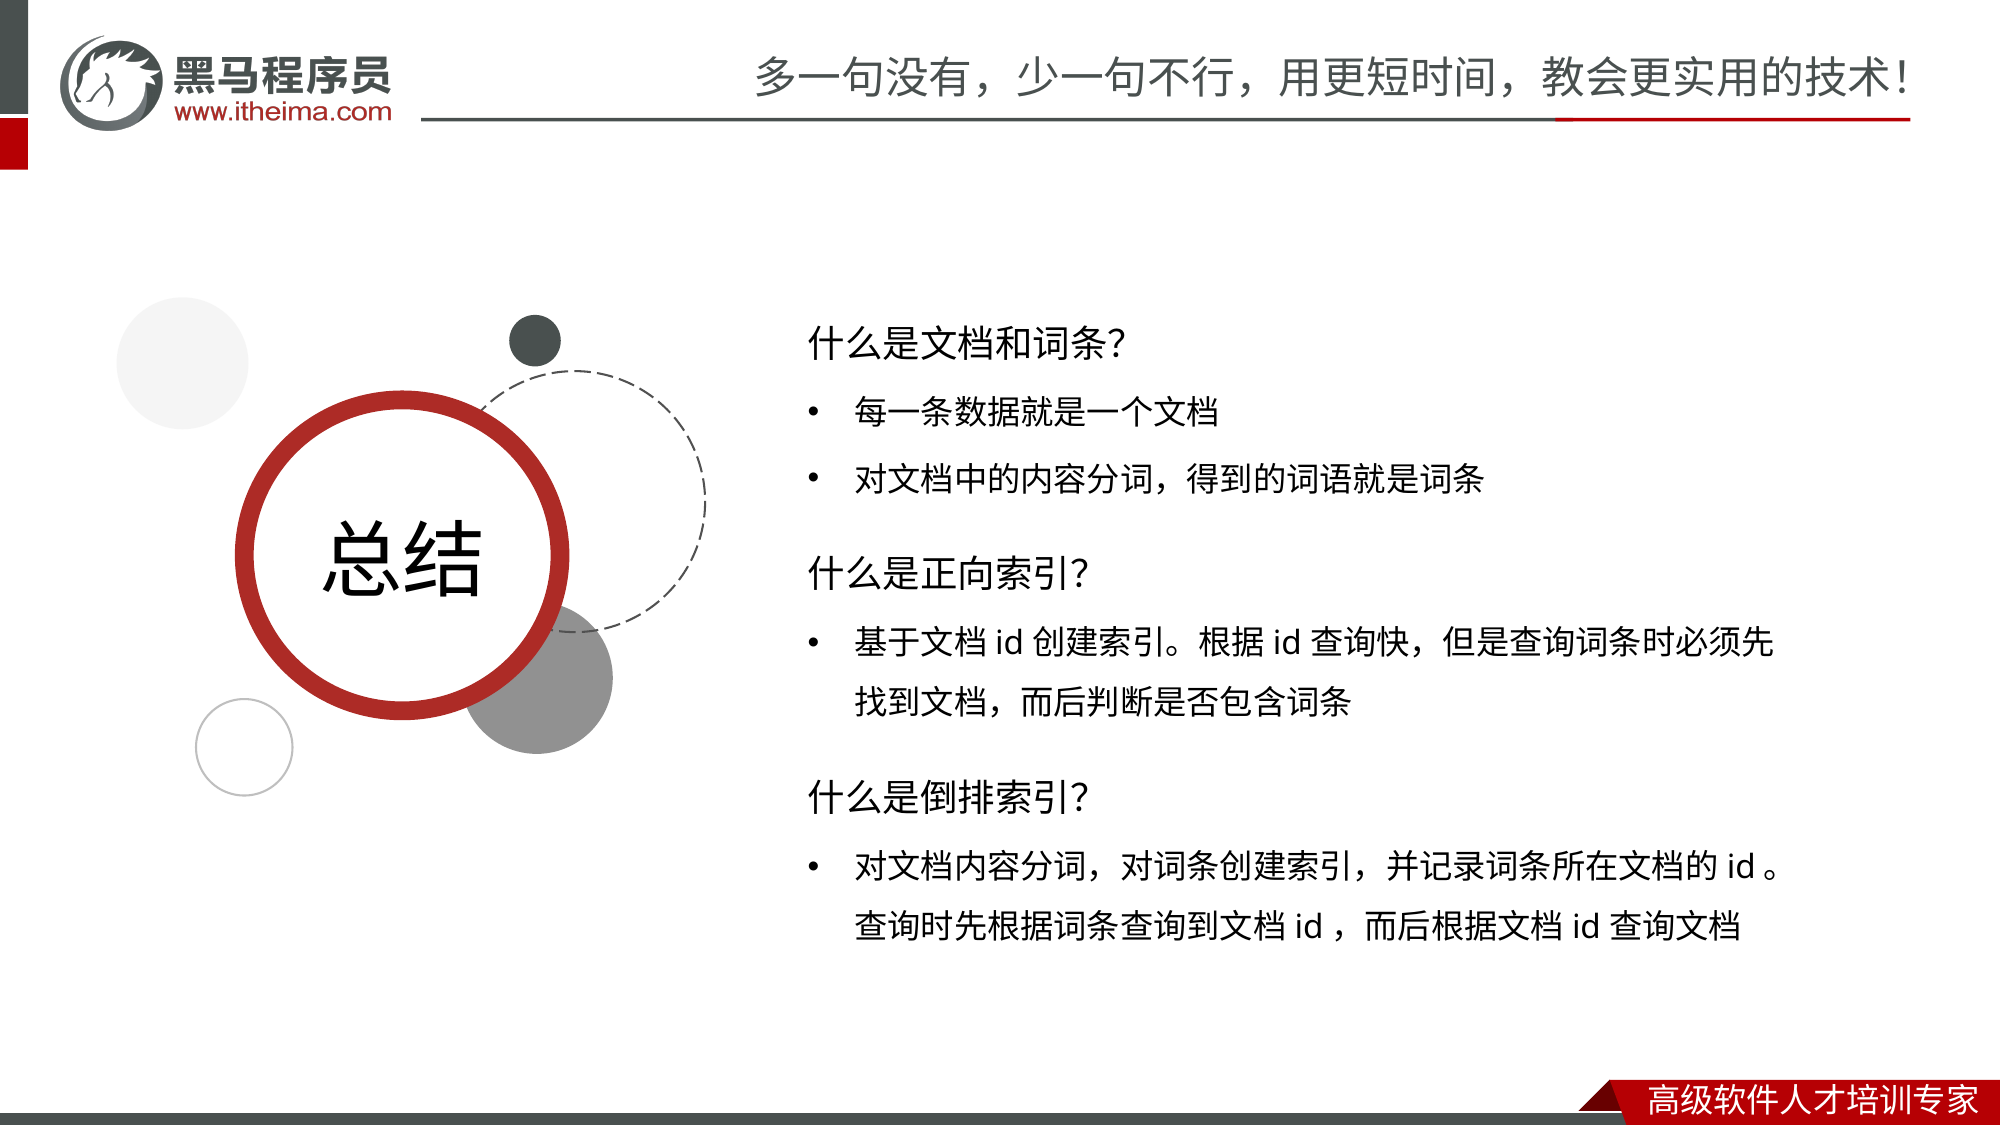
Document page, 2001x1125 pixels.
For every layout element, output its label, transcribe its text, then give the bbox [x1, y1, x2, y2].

picture [14, 0, 453, 179]
list 什么是文档和词条？ 每一条数据就是一个文档 对文档中的内容分词，得到的词语就是词条 什么是正向索引？ 基于文档id创建索引。根据id查询快，但是查询词条时必须先找到文档，而后判断是否包含词条 什么是倒排索引？ 对文档内容分词，对词条创建索引，并记录词条所在文档的id。查询时先根据词条查询到文档id，而后根据文档id查询文档 [792, 239, 1815, 980]
